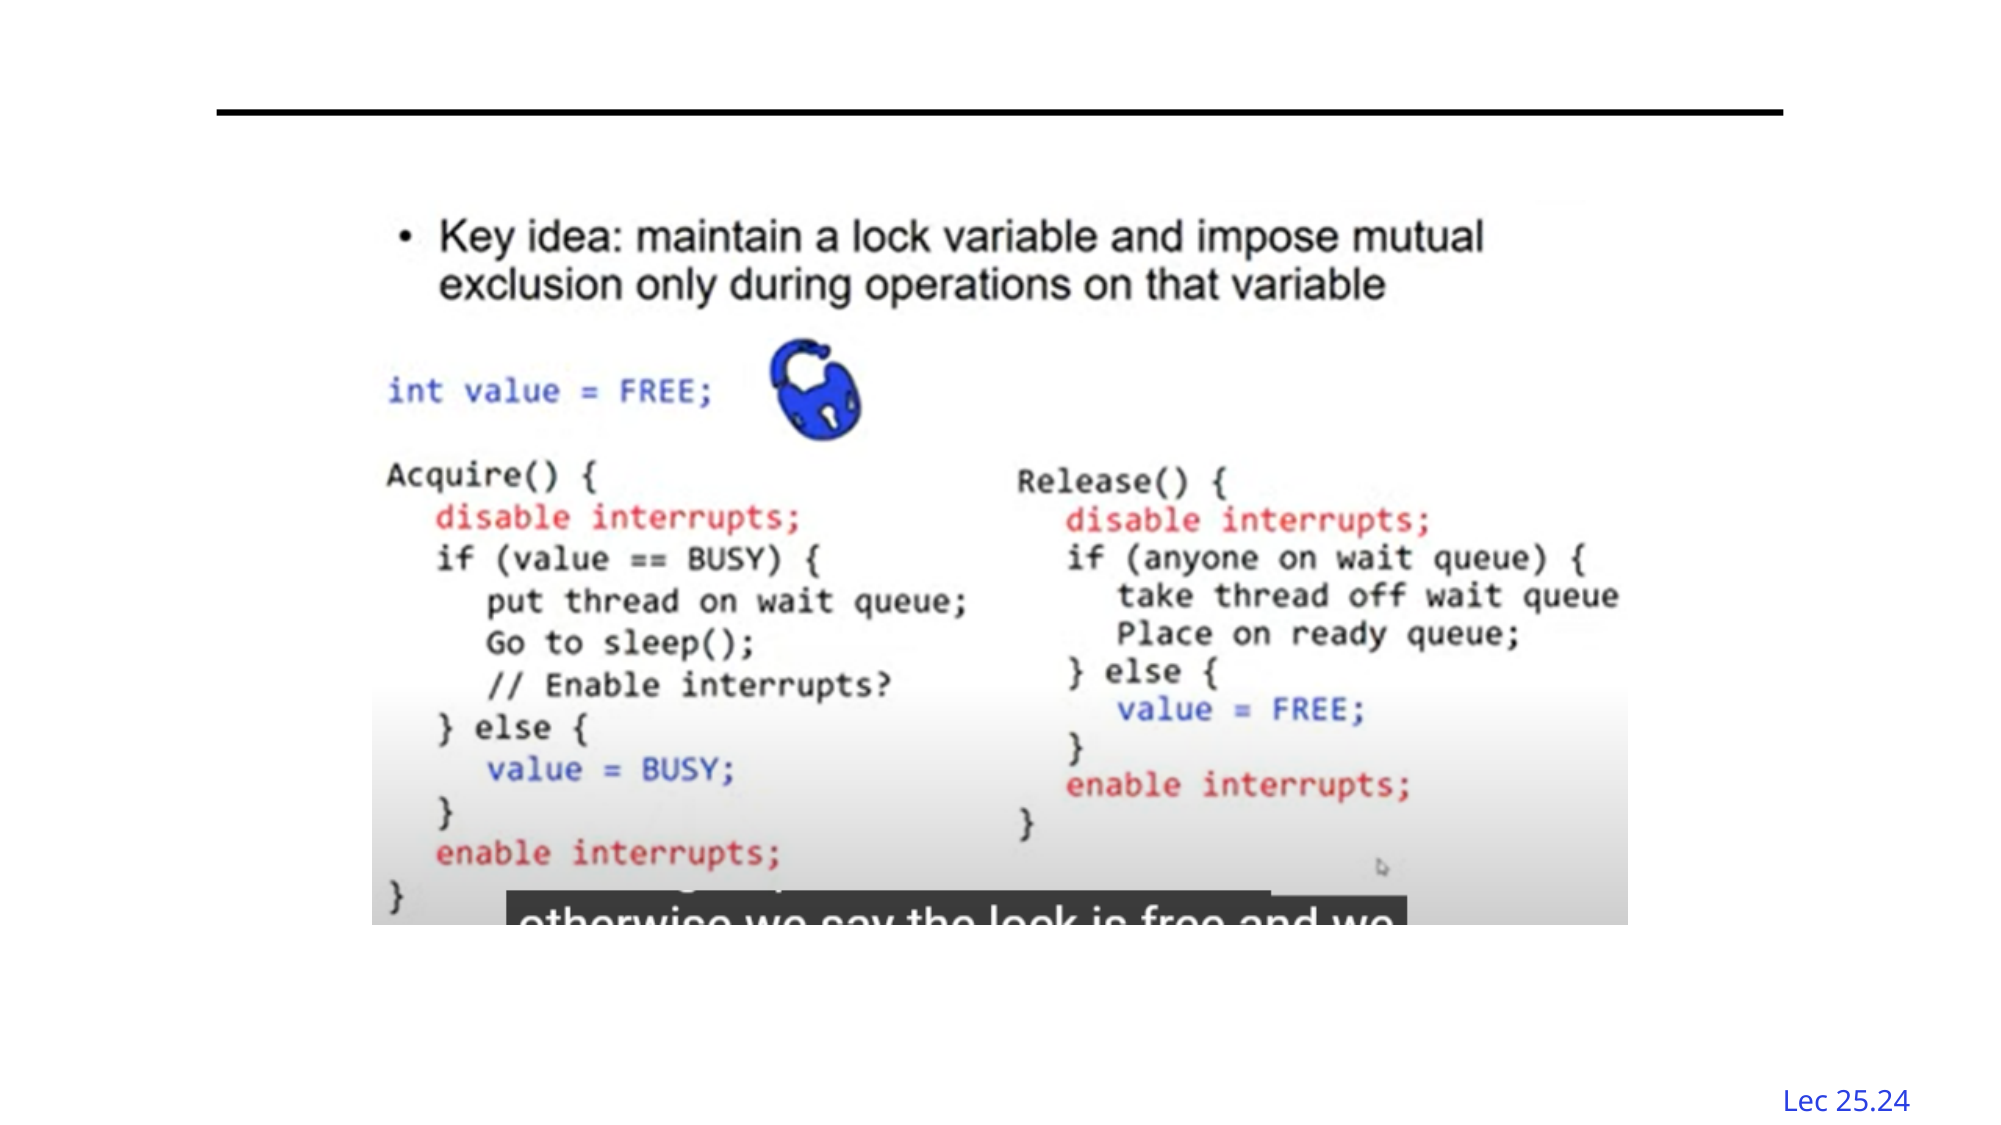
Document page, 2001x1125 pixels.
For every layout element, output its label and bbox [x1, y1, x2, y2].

picture [372, 200, 1628, 925]
